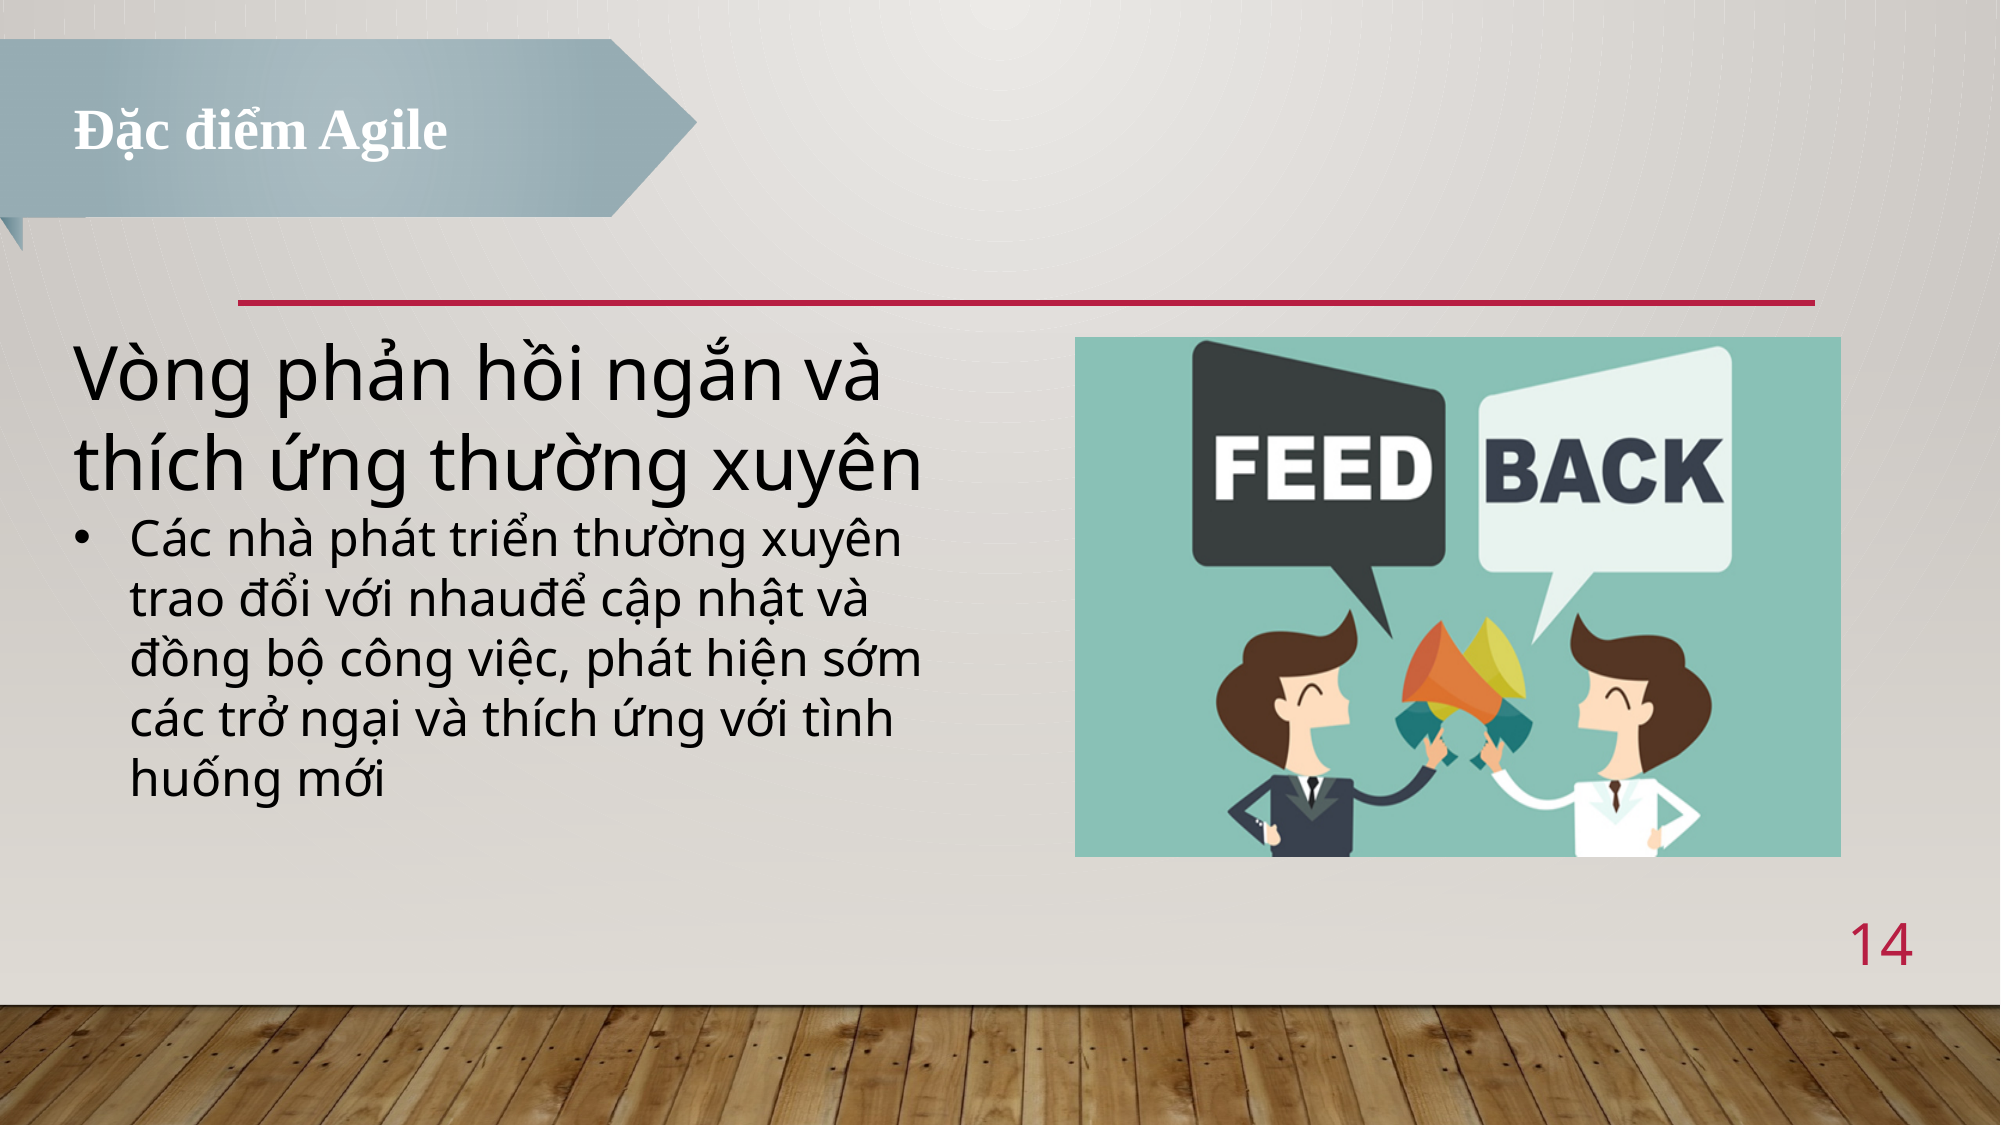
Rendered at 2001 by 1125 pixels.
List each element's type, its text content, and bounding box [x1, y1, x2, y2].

text_box Vòng phản hồi ngắn và thích ứng thường xuyên Các nhà phát triển thường xuyên trao đổi với nhauđể cập nhật và đồng bộ công việc, phát hiện sớm các trở ngại và thích ứng với tình huống mới [58, 318, 1000, 914]
picture [0, 39, 697, 251]
picture [0, 1005, 2000, 1125]
slide_number 14 [1795, 899, 1929, 983]
picture [1075, 337, 1841, 858]
